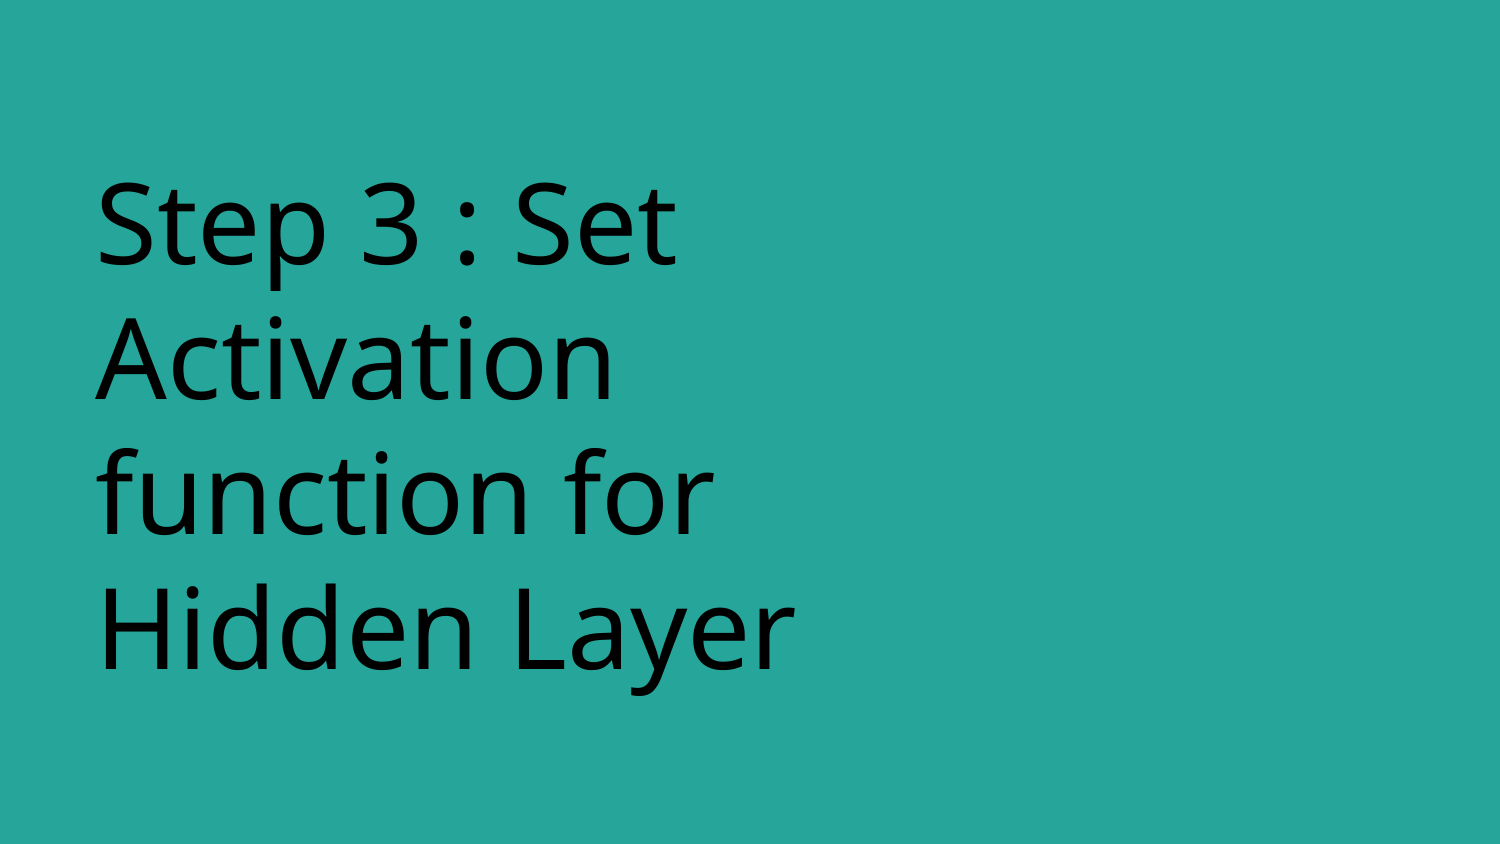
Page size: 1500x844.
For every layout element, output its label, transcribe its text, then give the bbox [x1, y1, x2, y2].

title Step 3 : Set Activation function for Hidden Layer [80, 86, 1000, 758]
